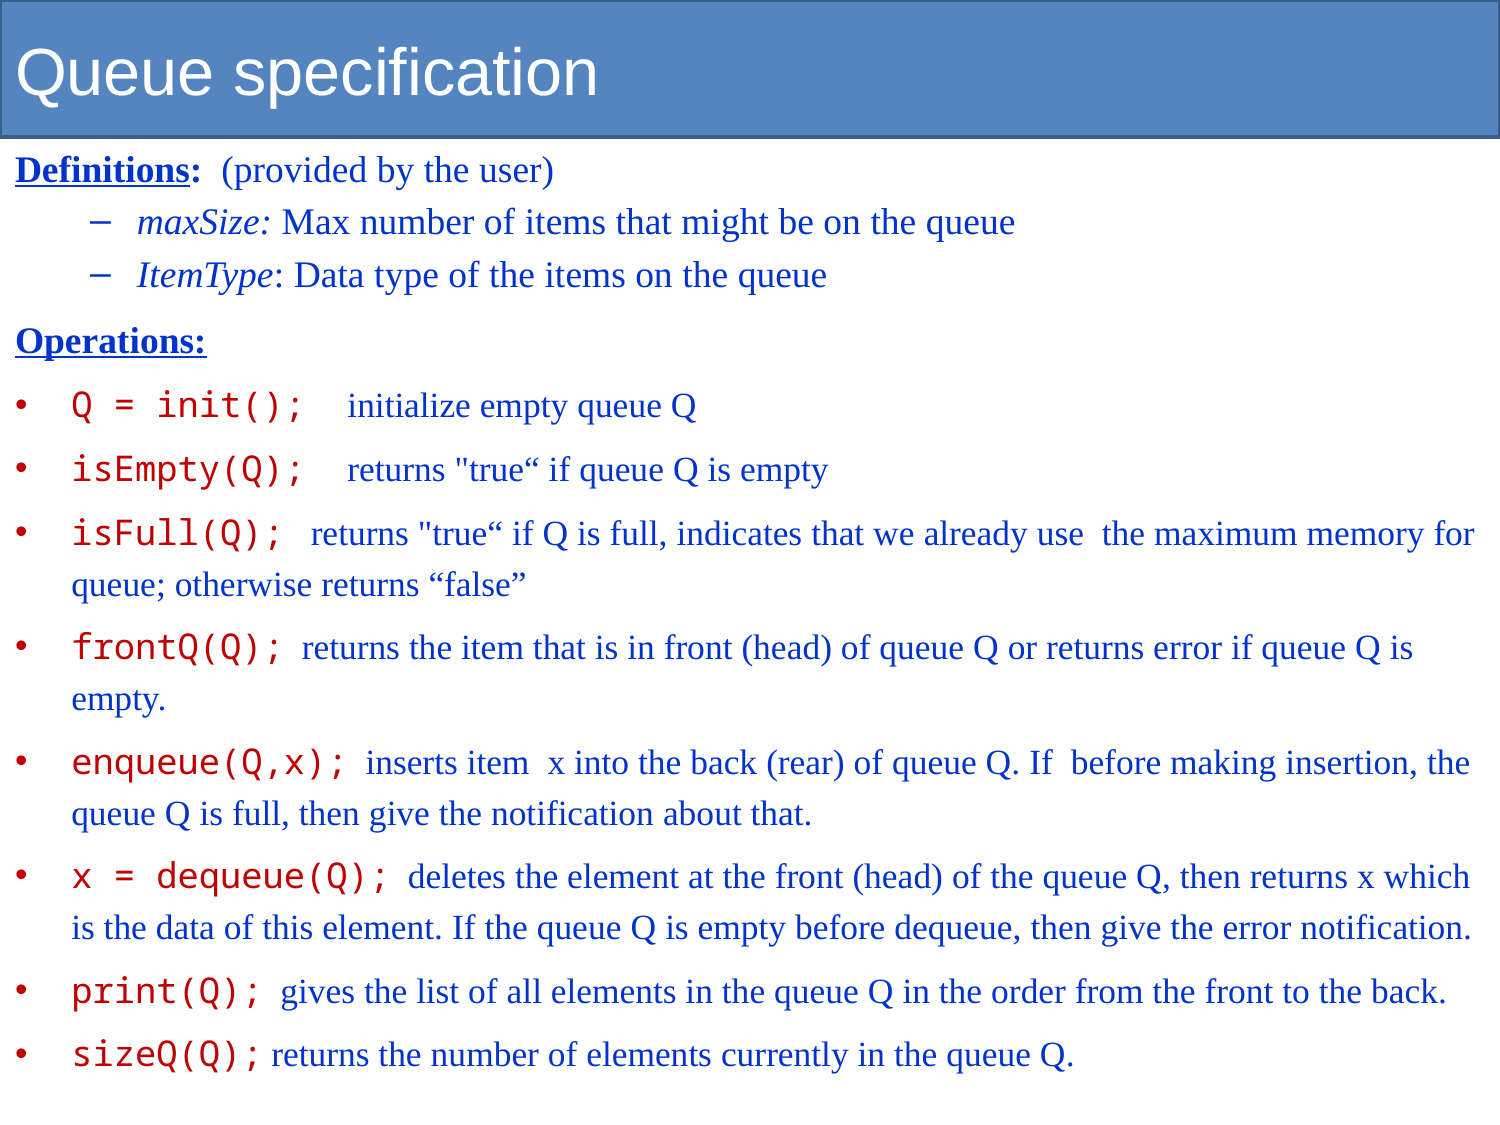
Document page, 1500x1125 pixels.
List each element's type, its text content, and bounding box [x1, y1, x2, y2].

list Definitions: (provided by the user) maxSize: Max number of items that might be on the queue ItemType: Data type of the items on the queue Operations: Q = init(); initialize empty queue Q isEmpty(Q); returns "true“ if queue Q is empty isFull(Q); returns "true“ if Q is full, indicates that we already use the maximum memory for queue; otherwise returns “false” frontQ(Q); returns the item that is in front (head) of queue Q or returns error if queue Q is empty. enqueue(Q,x); inserts item x into the back (rear) of queue Q. If before making insertion, the queue Q is full, then give the notification about that. x = dequeue(Q); deletes the element at the front (head) of the queue Q, then returns x which is the data of this element. If the queue Q is empty before dequeue, then give the error notification. print(Q); gives the list of all elements in the queue Q in the order from the front to the back. sizeQ(Q); returns the number of elements currently in the queue Q. [0, 138, 1500, 1055]
title Queue specification [0, 0, 1500, 138]
